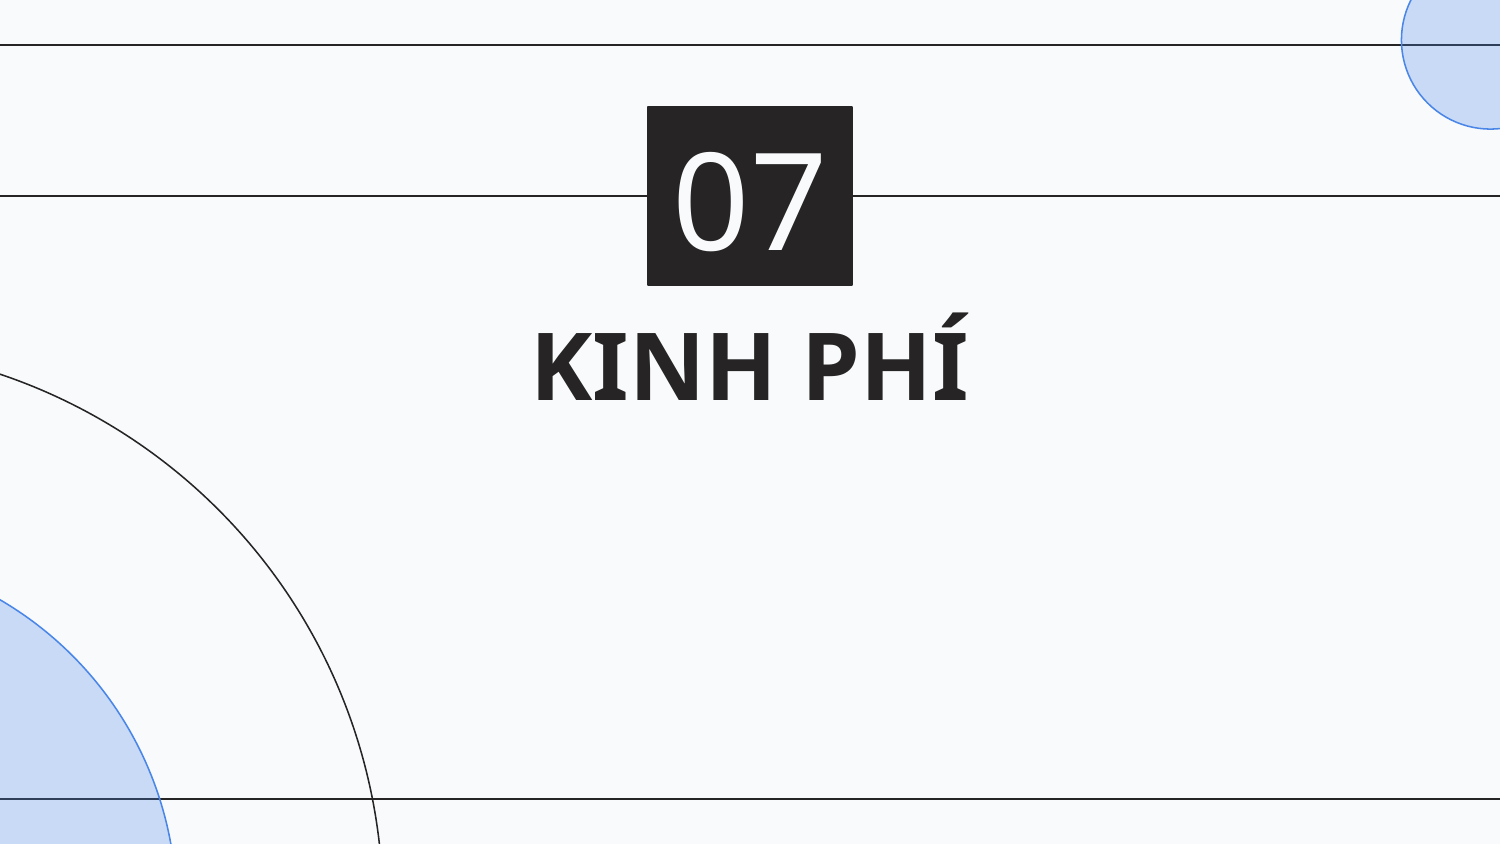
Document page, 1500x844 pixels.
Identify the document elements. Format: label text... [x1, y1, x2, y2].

title 07 [647, 208, 853, 286]
title KINH PHÍ [322, 299, 1178, 434]
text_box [0, 344, 384, 844]
title 07 [647, 106, 853, 195]
